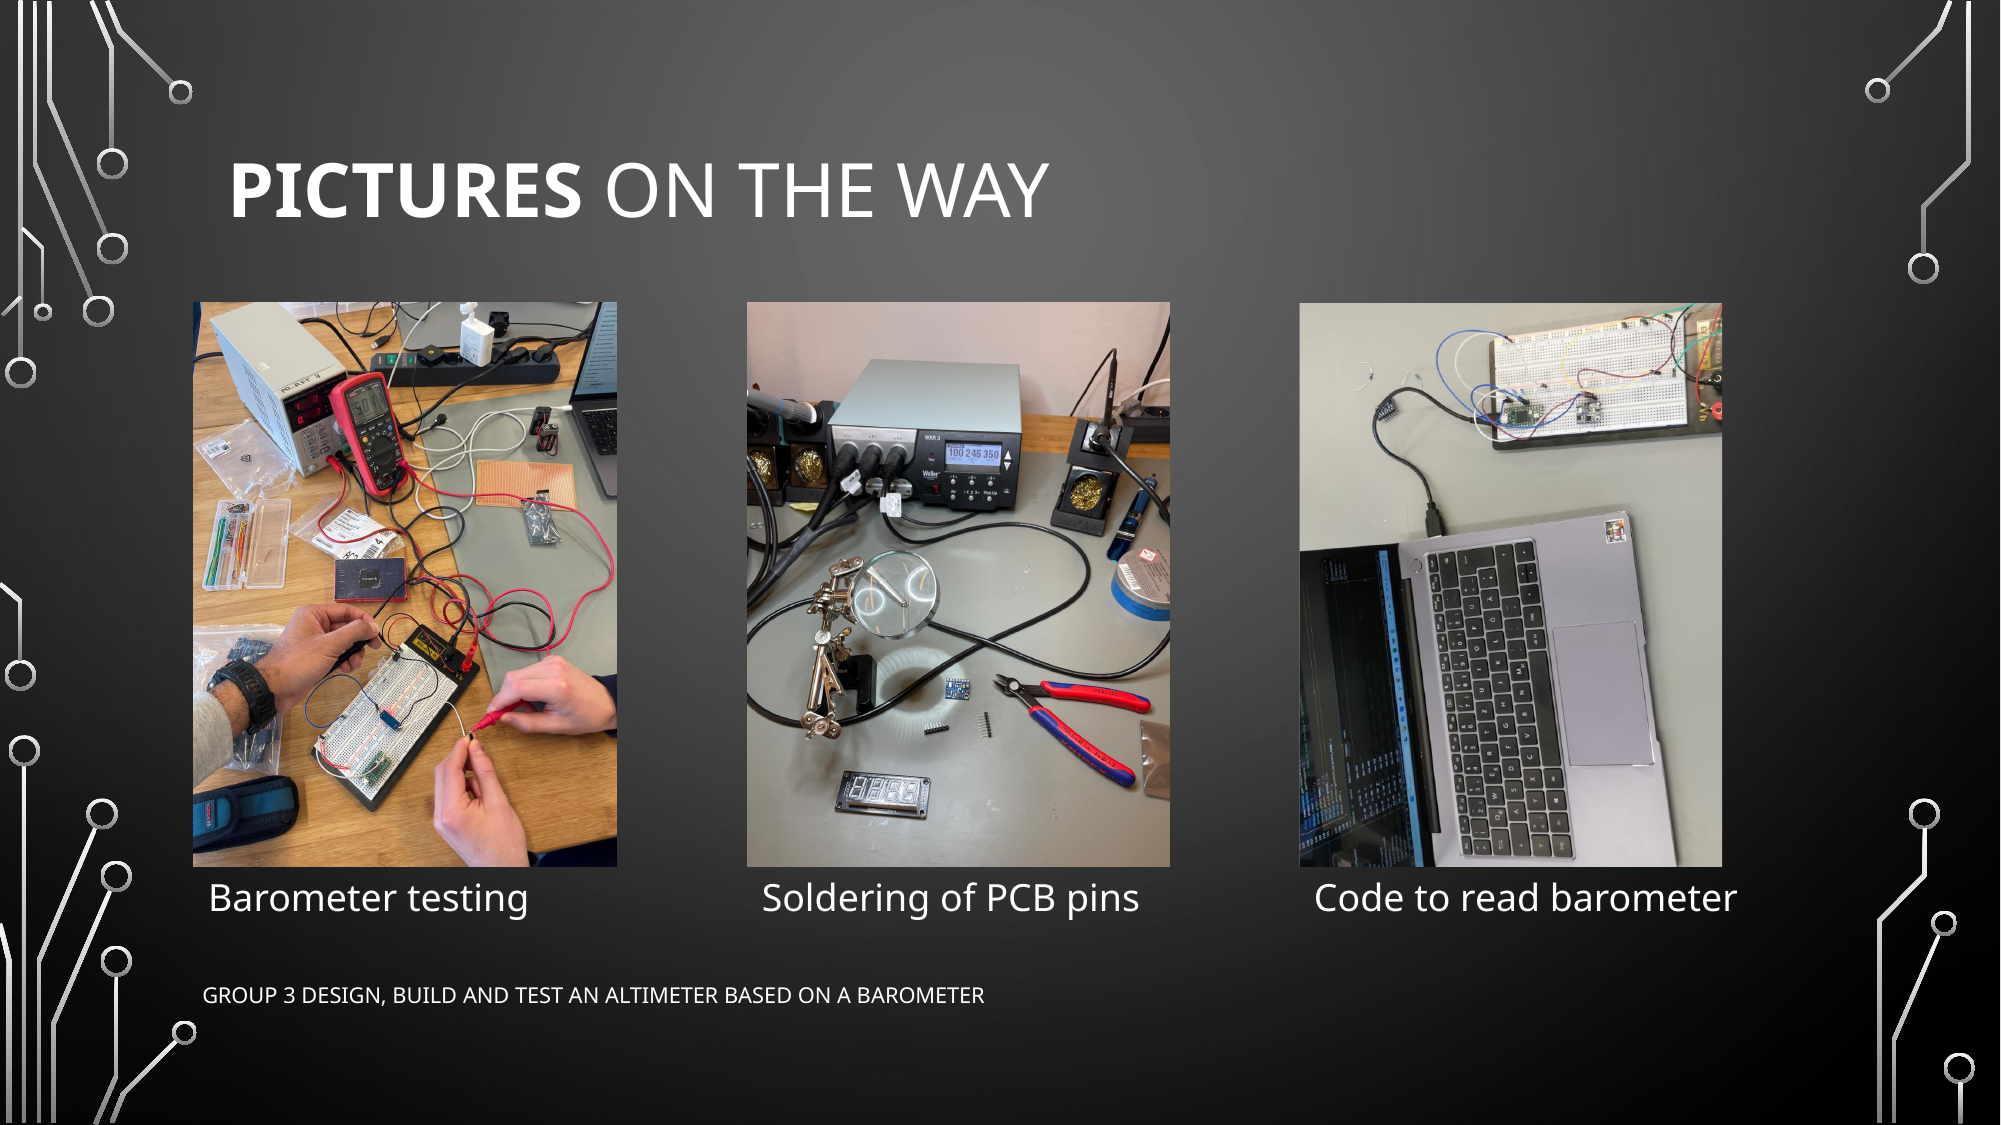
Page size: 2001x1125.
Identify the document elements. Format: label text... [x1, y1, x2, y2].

text_box Barometer testing [193, 866, 679, 927]
title Pictures on the way [212, 126, 1838, 260]
picture [1228, 303, 1793, 867]
footer Group 3 design, build and test an altimeter based on a barometer [187, 965, 1211, 1025]
picture [193, 302, 617, 867]
picture [746, 302, 1171, 867]
text_box Soldering of PCB pins [747, 866, 1233, 927]
text_box Code to read barometer [1299, 866, 1785, 927]
